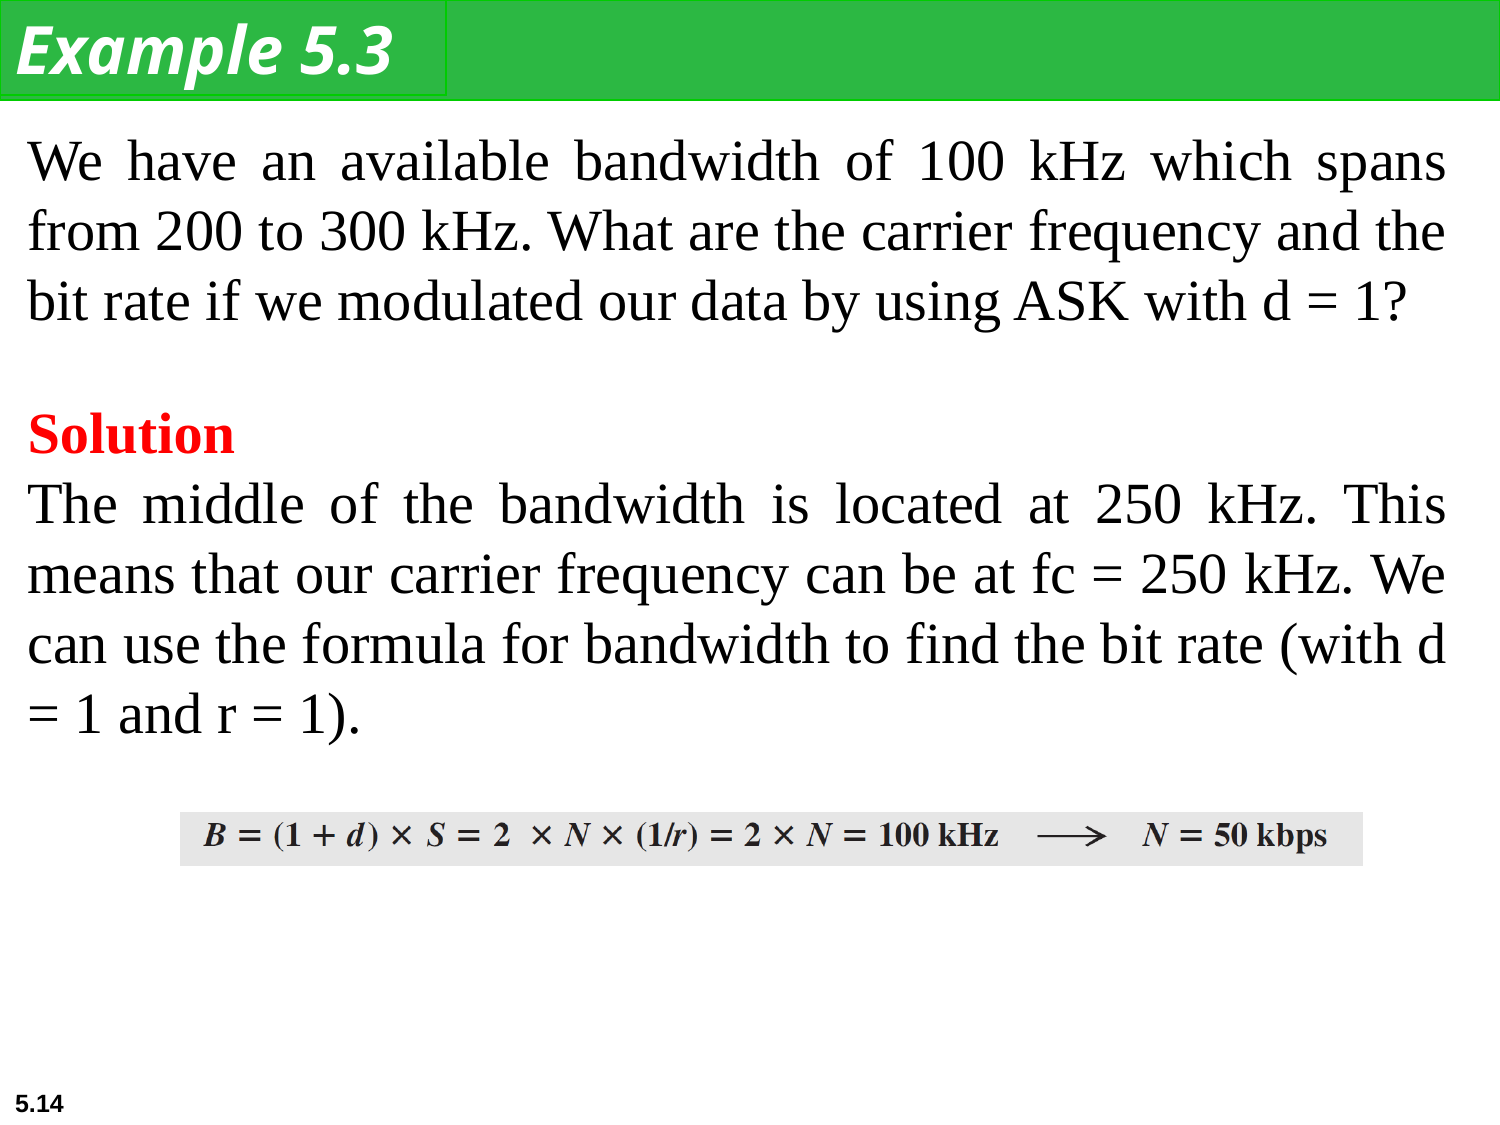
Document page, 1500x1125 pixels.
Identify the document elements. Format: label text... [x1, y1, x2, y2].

text_box We have an available bandwidth of 100 kHz which spans from 200 to 300 kHz. What are the carrier frequency and the bit rate if we modulated our data by using ASK with d = 1? [12, 114, 1463, 340]
text_box Solution The middle of the bandwidth is located at 250 kHz. This means that our carrier frequency can be at fc = 250 kHz. We can use the formula for bandwidth to find the bit rate (with d = 1 and r = 1). [12, 387, 1463, 753]
picture [180, 812, 1363, 881]
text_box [0, 0, 1500, 101]
text_box 5.14 [0, 1049, 313, 1125]
